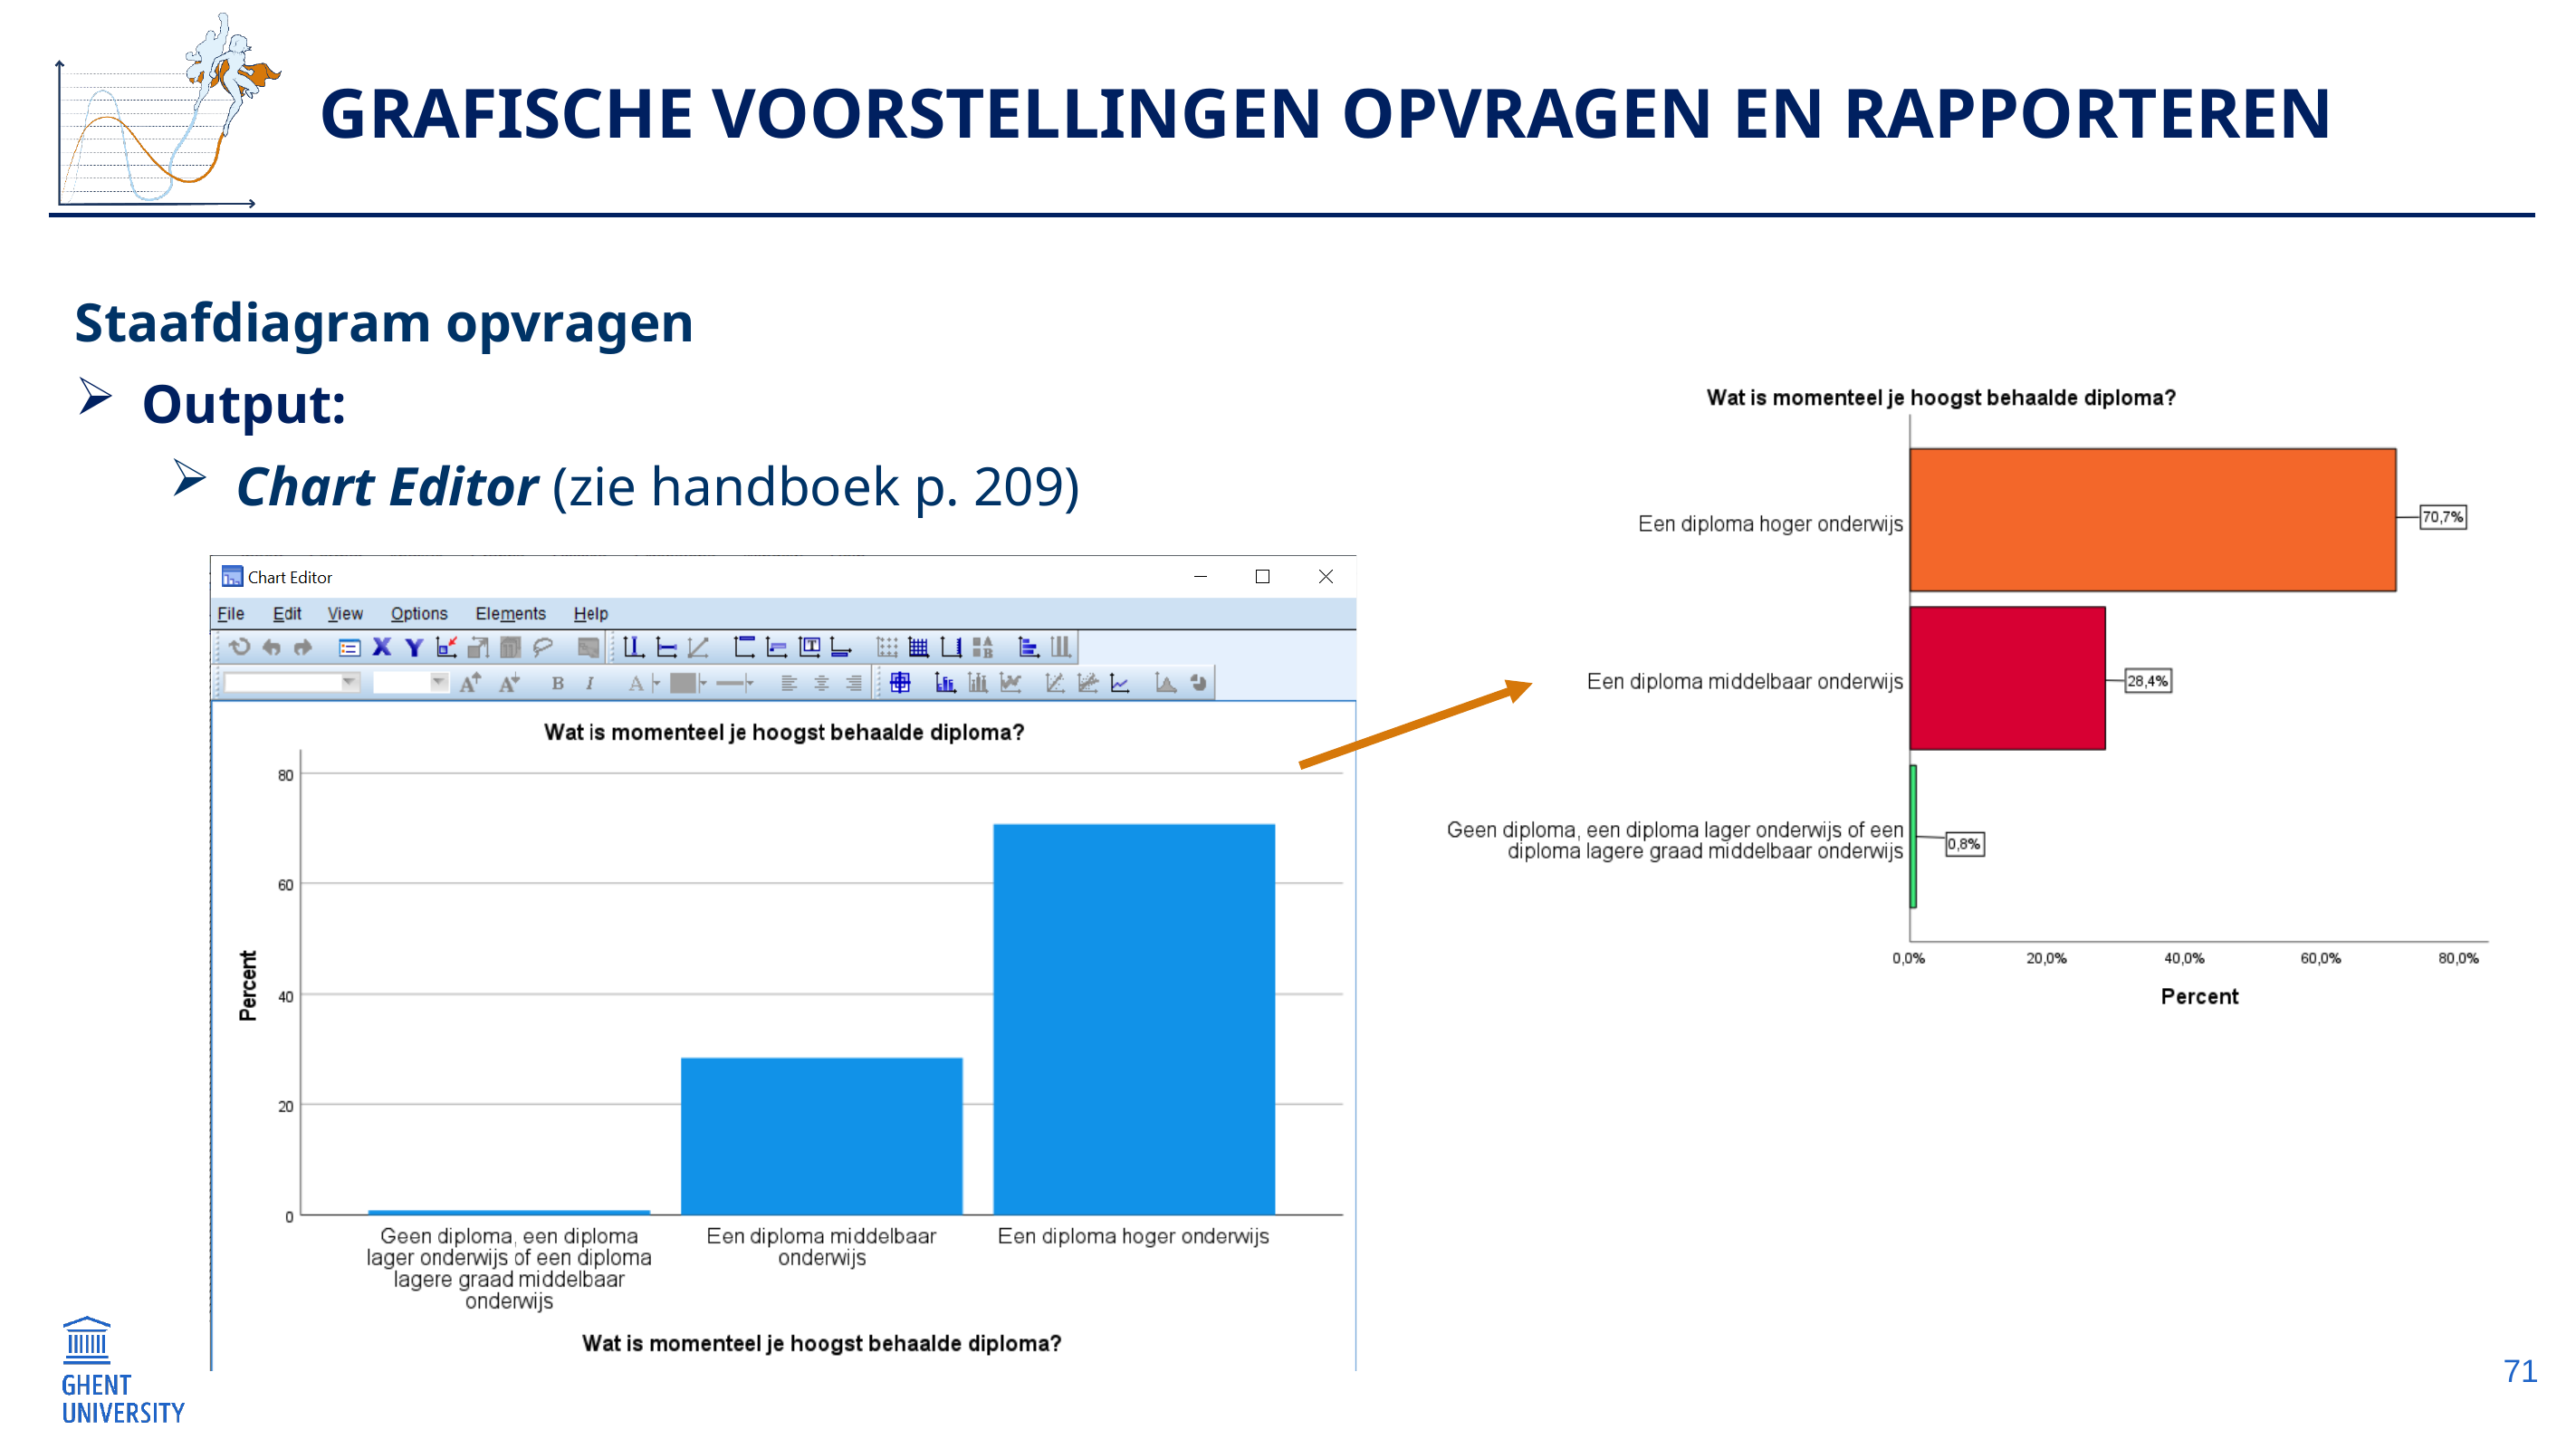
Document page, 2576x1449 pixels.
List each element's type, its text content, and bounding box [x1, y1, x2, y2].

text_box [1299, 683, 1533, 766]
picture [5, 0, 306, 318]
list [1382, 366, 2503, 1028]
slide_number 71 [2415, 1330, 2553, 1408]
picture [62, 555, 1357, 1449]
title Grafische voorstellingen opvragen en rapporteren [305, 18, 2527, 159]
list Staafdiagram opvragen Output: Chart Editor (zie handboek p. 209) [48, 269, 2553, 1290]
